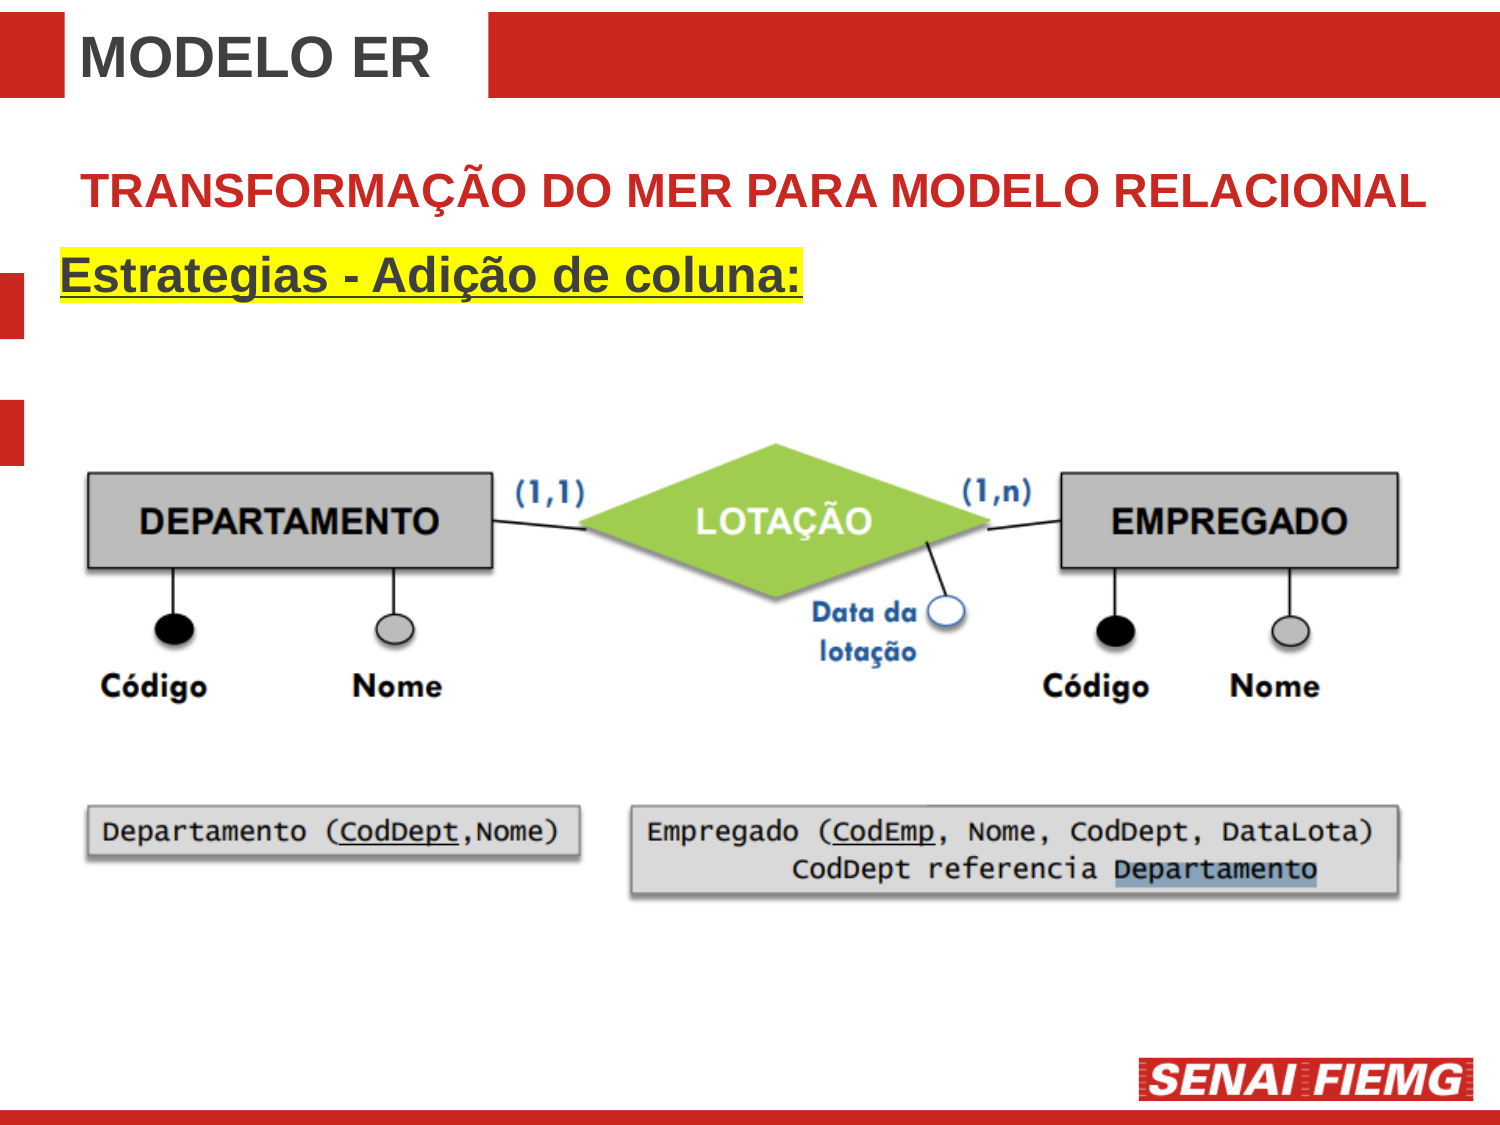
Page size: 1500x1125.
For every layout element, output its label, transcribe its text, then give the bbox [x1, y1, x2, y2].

text_box [0, 1110, 1126, 1125]
picture [49, 338, 1451, 980]
text_box Estrategias - Adição de coluna: [44, 235, 1414, 311]
text_box [488, 12, 1500, 98]
text_box [0, 12, 65, 98]
text_box MODELO ER [65, 12, 488, 98]
text_box [0, 273, 25, 340]
text_box TRANSFORMAÇÃO DO MER PARA MODELO RELACIONAL [65, 152, 1471, 229]
picture [1131, 1047, 1500, 1125]
text_box [0, 399, 25, 466]
